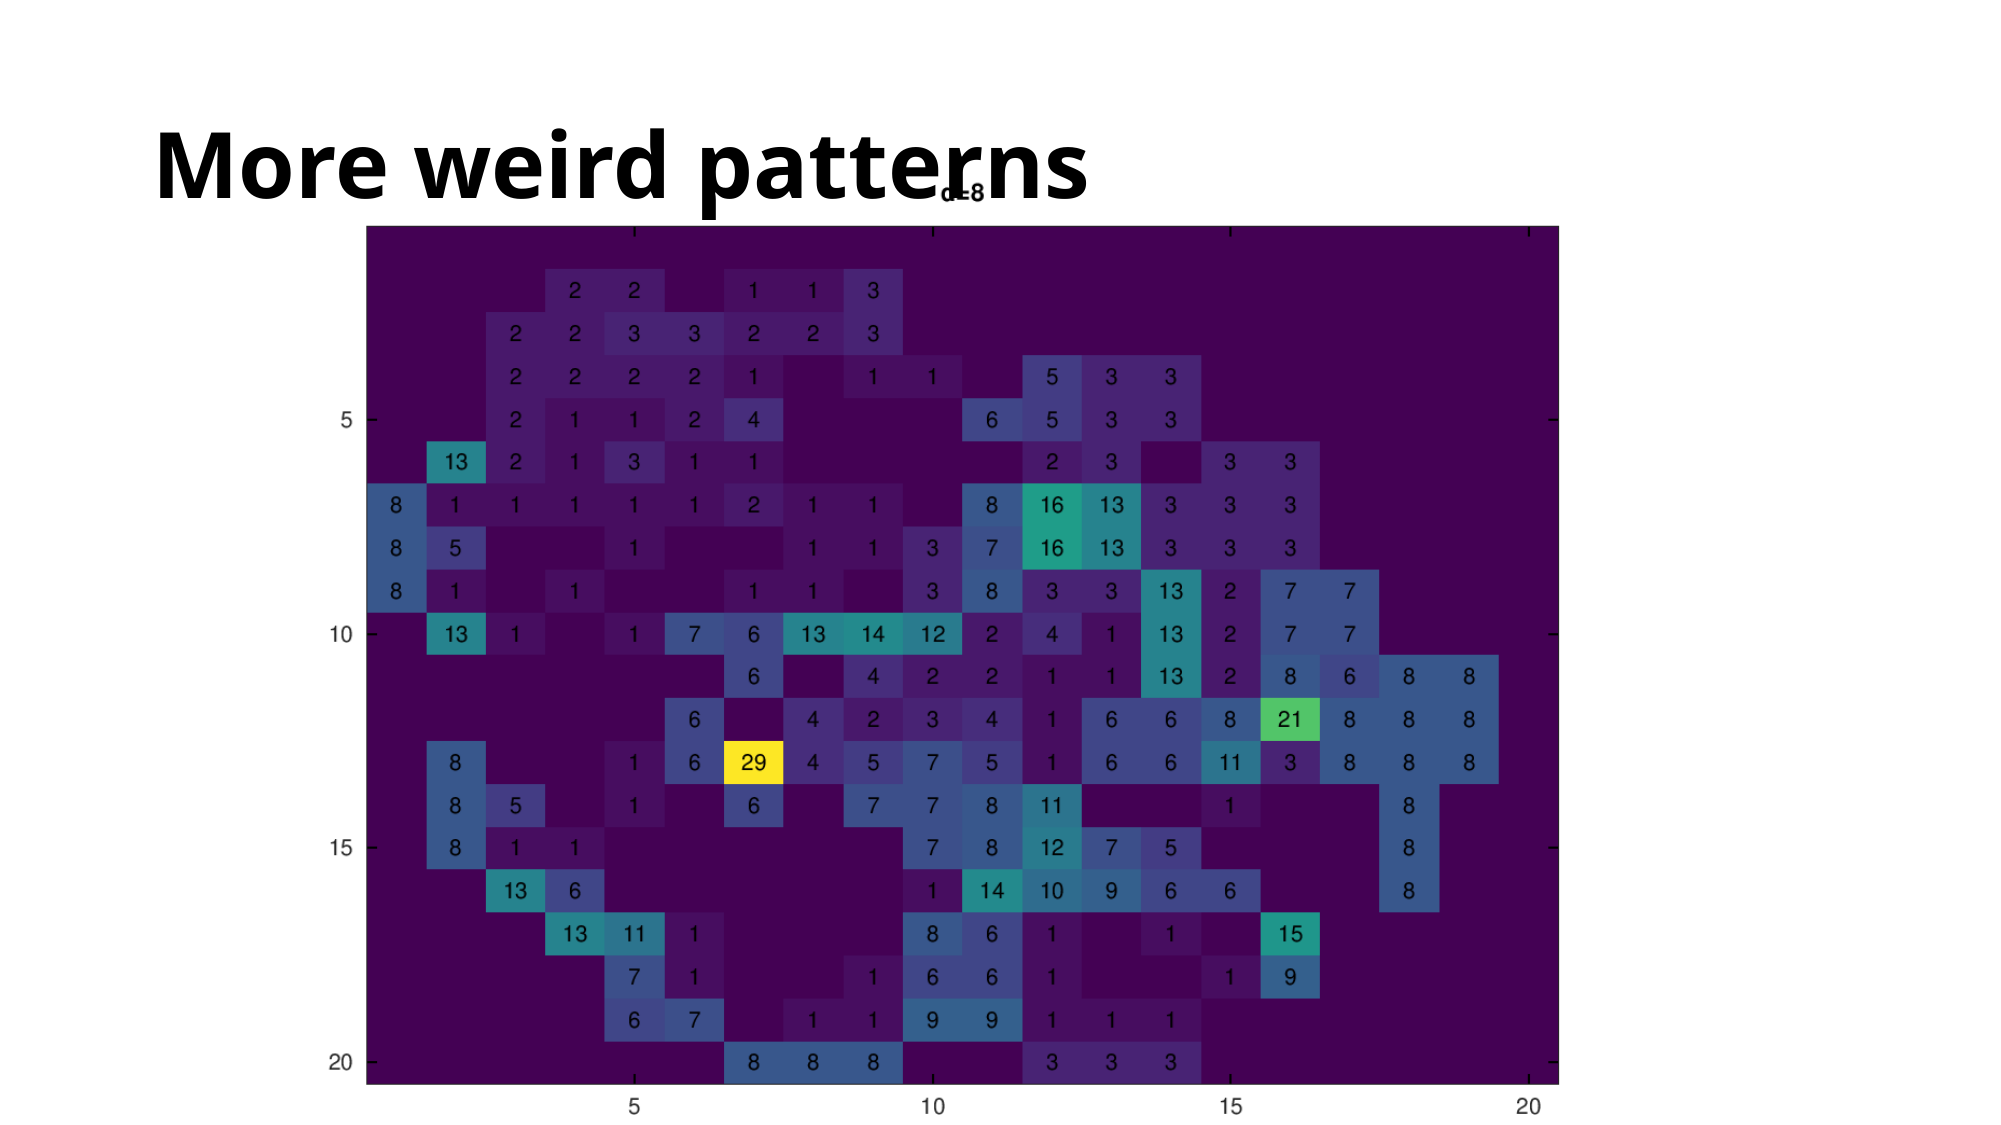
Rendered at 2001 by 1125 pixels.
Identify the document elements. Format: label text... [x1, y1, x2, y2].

title More weird patterns [137, 59, 1863, 278]
picture [306, 159, 1599, 1125]
